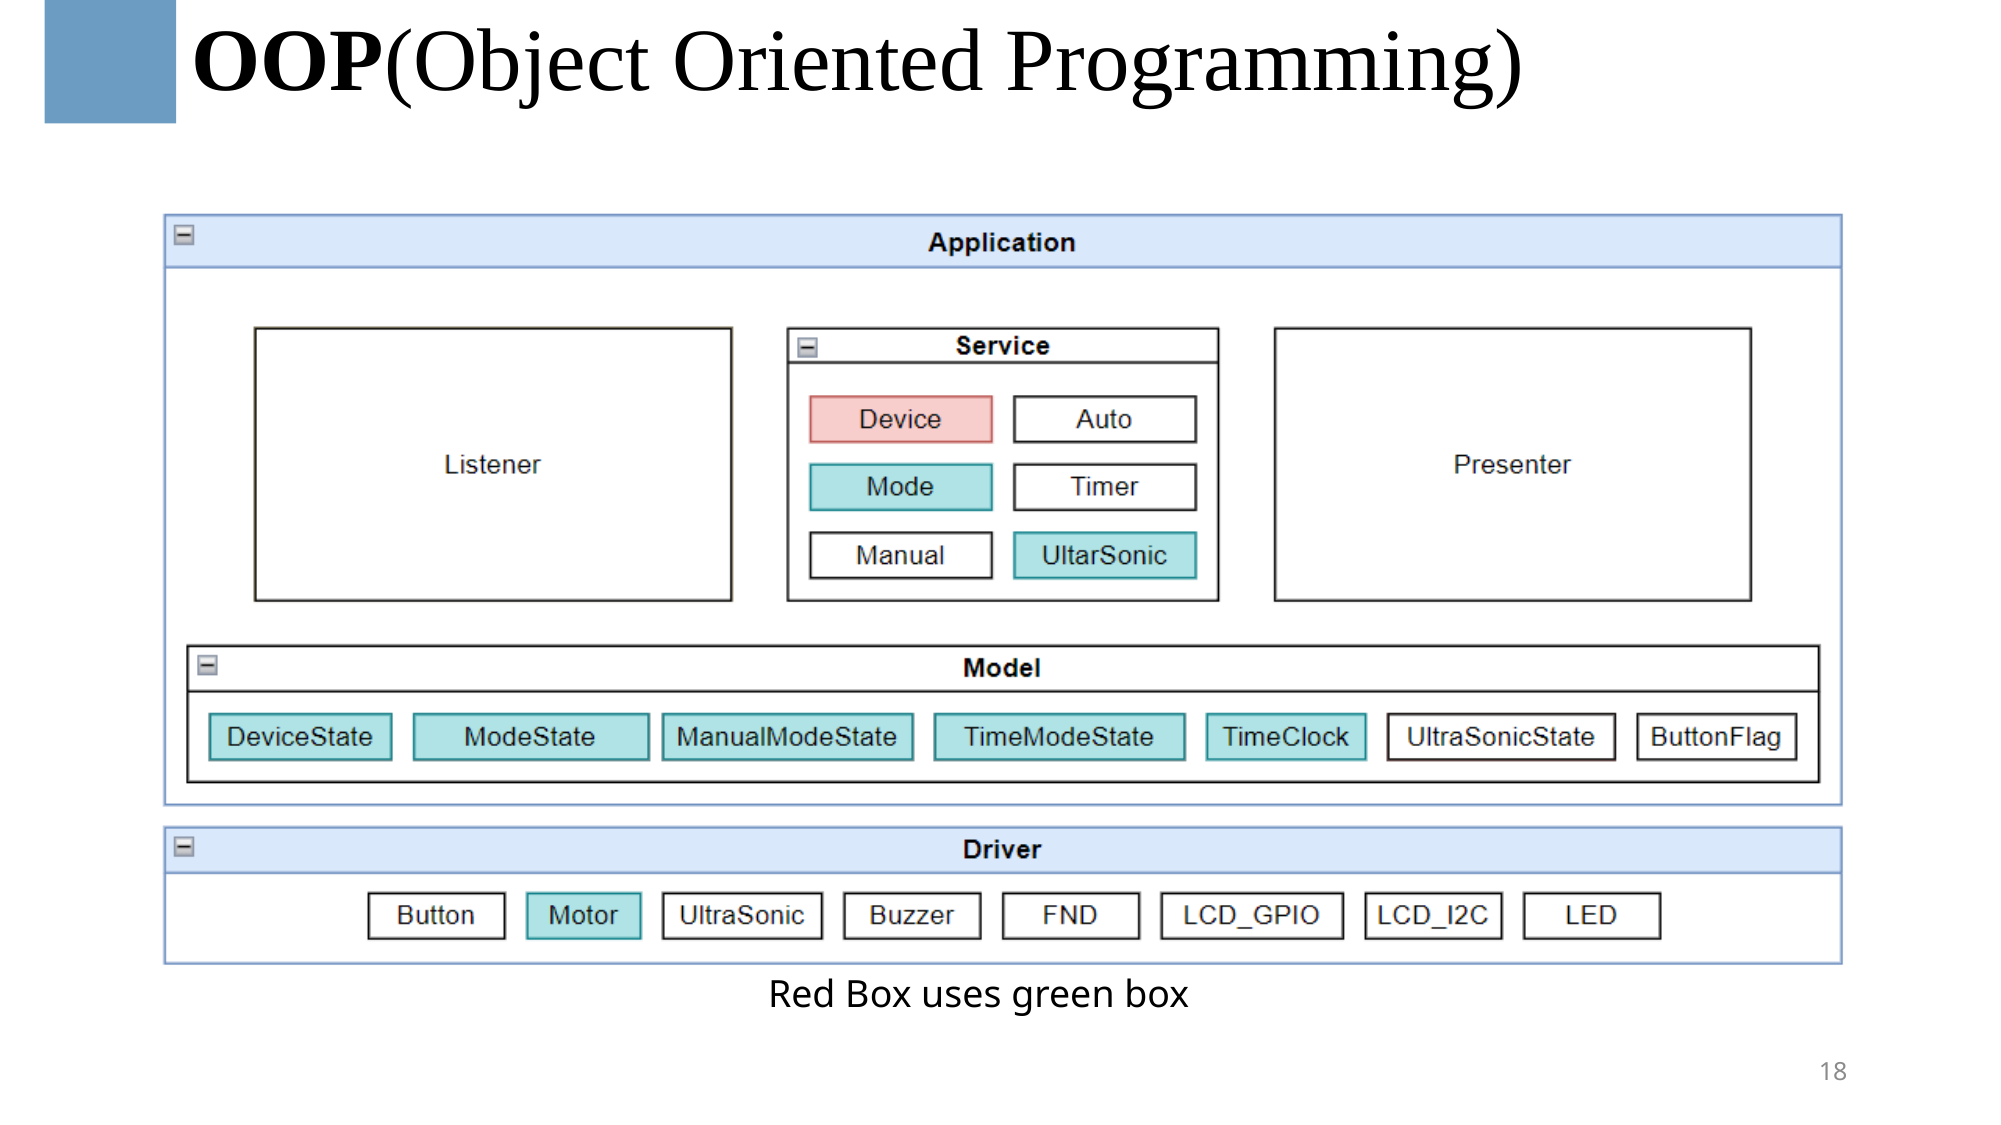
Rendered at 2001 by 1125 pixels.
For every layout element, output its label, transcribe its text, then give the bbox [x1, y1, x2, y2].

slide_number 18 [1412, 1042, 1863, 1103]
picture [121, 175, 1879, 1001]
title OOP(Object Oriented Programming) [176, 6, 1902, 118]
text_box Red Box uses green box [753, 1001, 1205, 1023]
